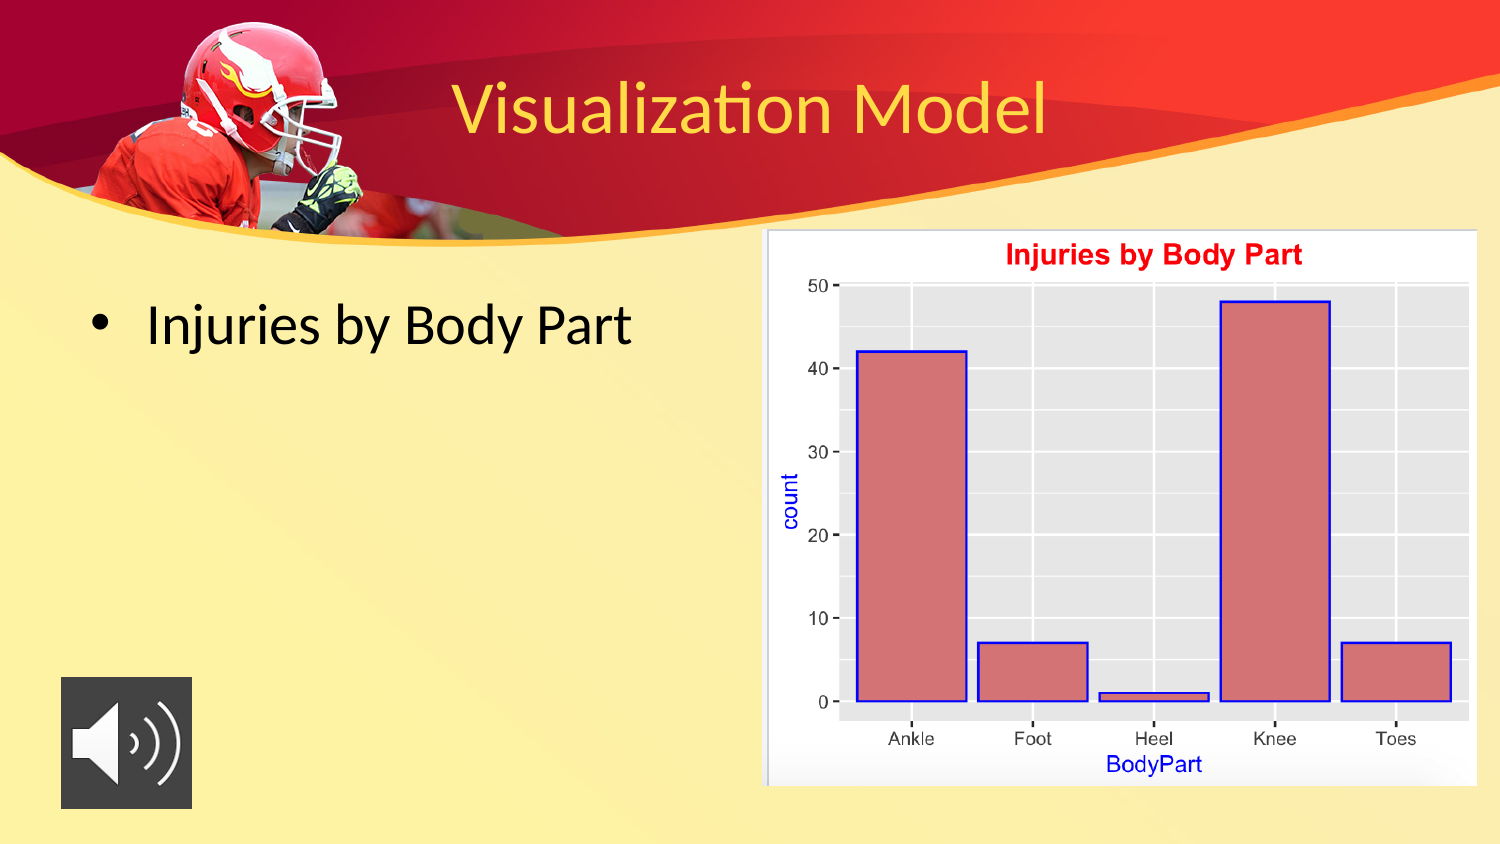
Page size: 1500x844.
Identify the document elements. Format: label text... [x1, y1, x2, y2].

list Injuries by Body Part [75, 196, 738, 754]
picture [0, 0, 1500, 844]
title Visualization Model [75, 33, 1425, 175]
